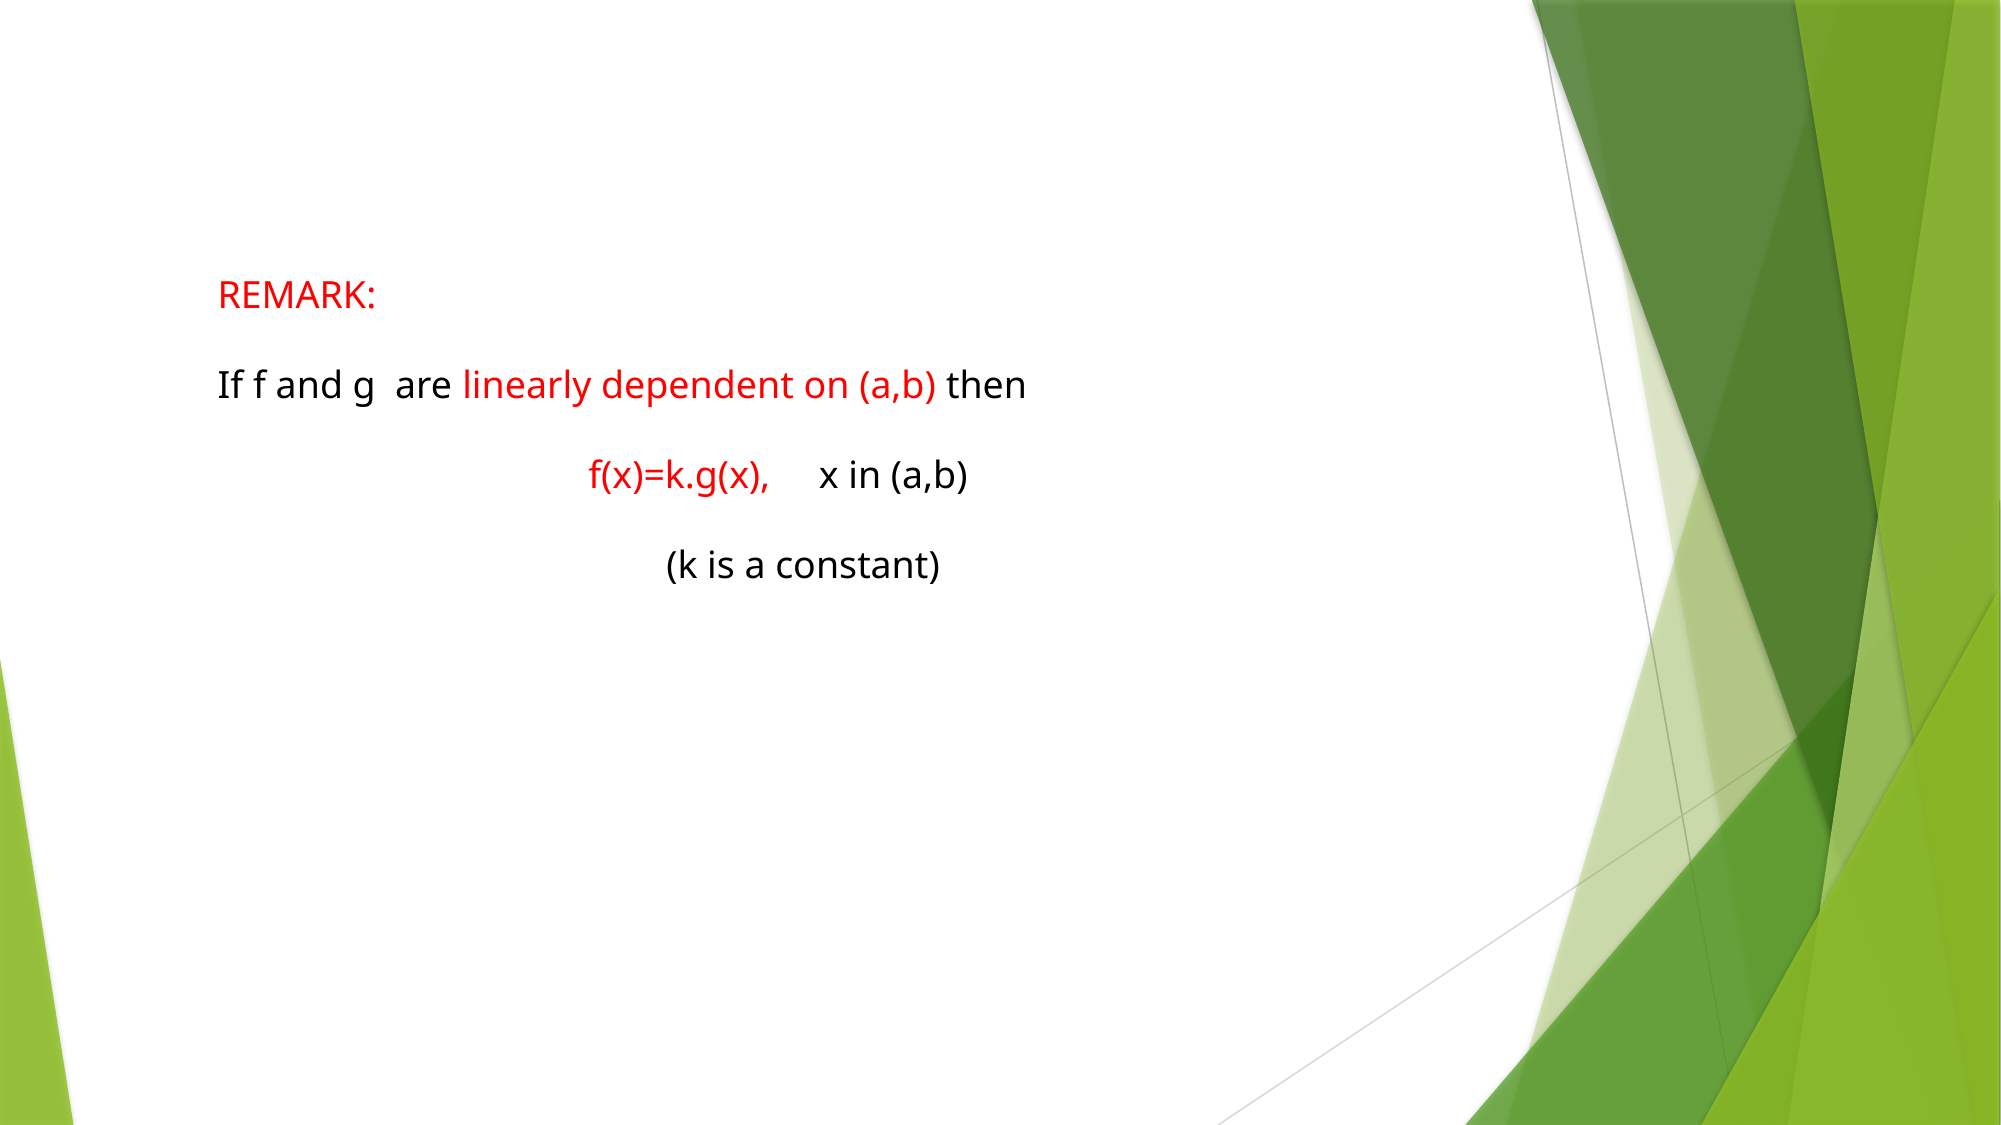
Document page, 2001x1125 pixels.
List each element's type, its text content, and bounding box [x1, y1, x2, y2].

text_box REMARK: If f and g are linearly dependent on (a,b) then f(x)=k.g(x), x in (a,b) (k is a constant) [203, 263, 1566, 594]
